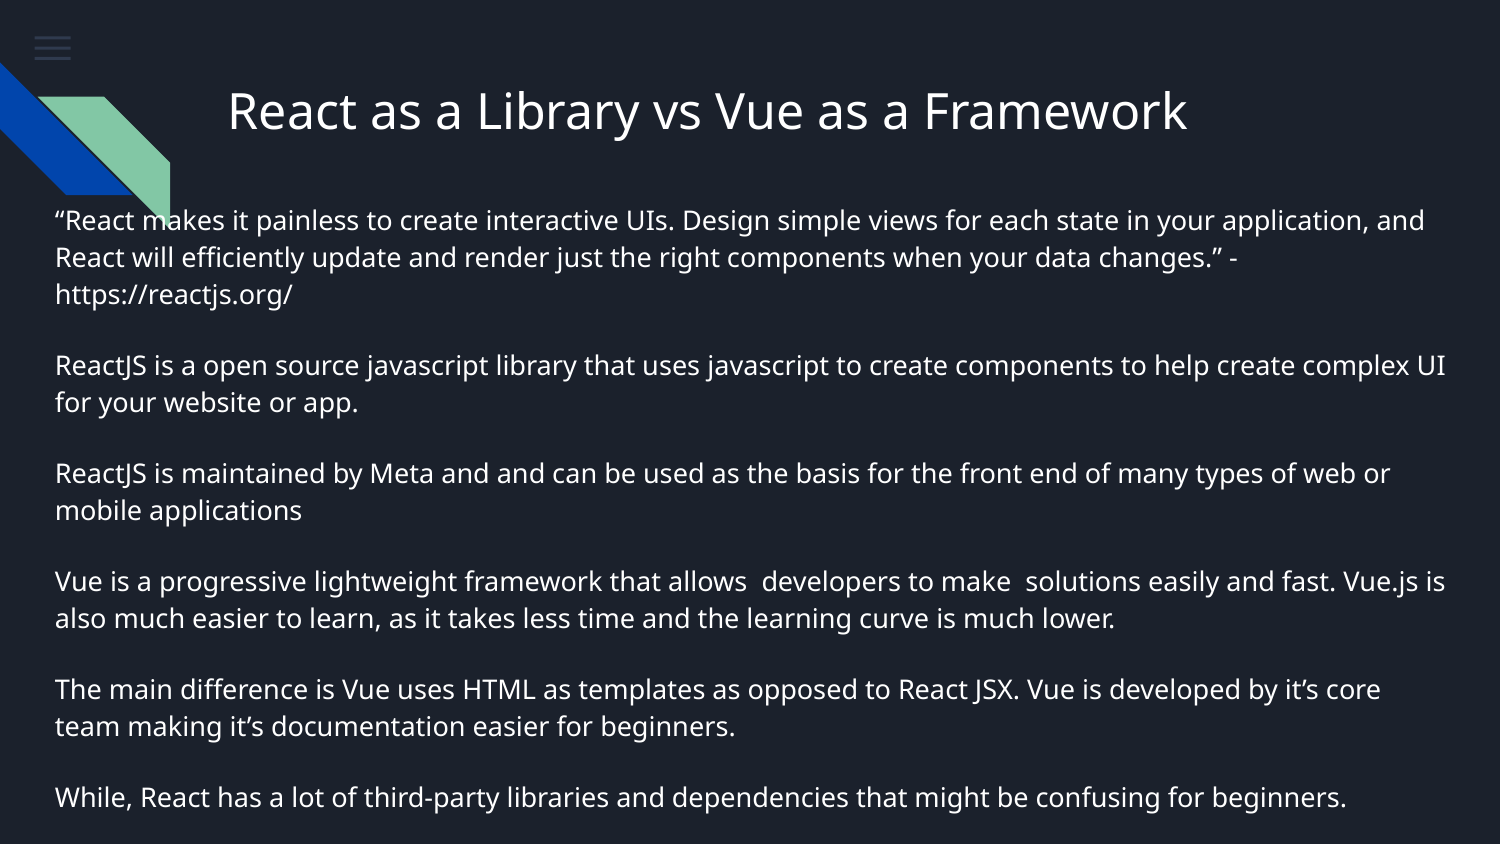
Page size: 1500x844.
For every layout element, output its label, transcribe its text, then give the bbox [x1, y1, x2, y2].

list “React makes it painless to create interactive UIs. Design simple views for each state in your application, and React will efficiently update and render just the right components when your data changes.” - https://reactjs.org/ ReactJS is a open source javascript library that uses javascript to create components to help create complex UI for your website or app. ReactJS is maintained by Meta and and can be used as the basis for the front end of many types of web or mobile applications Vue is a progressive lightweight framework that allows developers to make solutions easily and fast. Vue.js is also much easier to learn, as it takes less time and the learning curve is much lower. The main difference is Vue uses HTML as templates as opposed to React JSX. Vue is developed by it’s core team making it’s documentation easier for beginners. While, React has a lot of third-party libraries and dependencies that might be confusing for beginners. [40, 183, 1464, 802]
title React as a Library vs Vue as a Framework [212, 64, 1368, 183]
